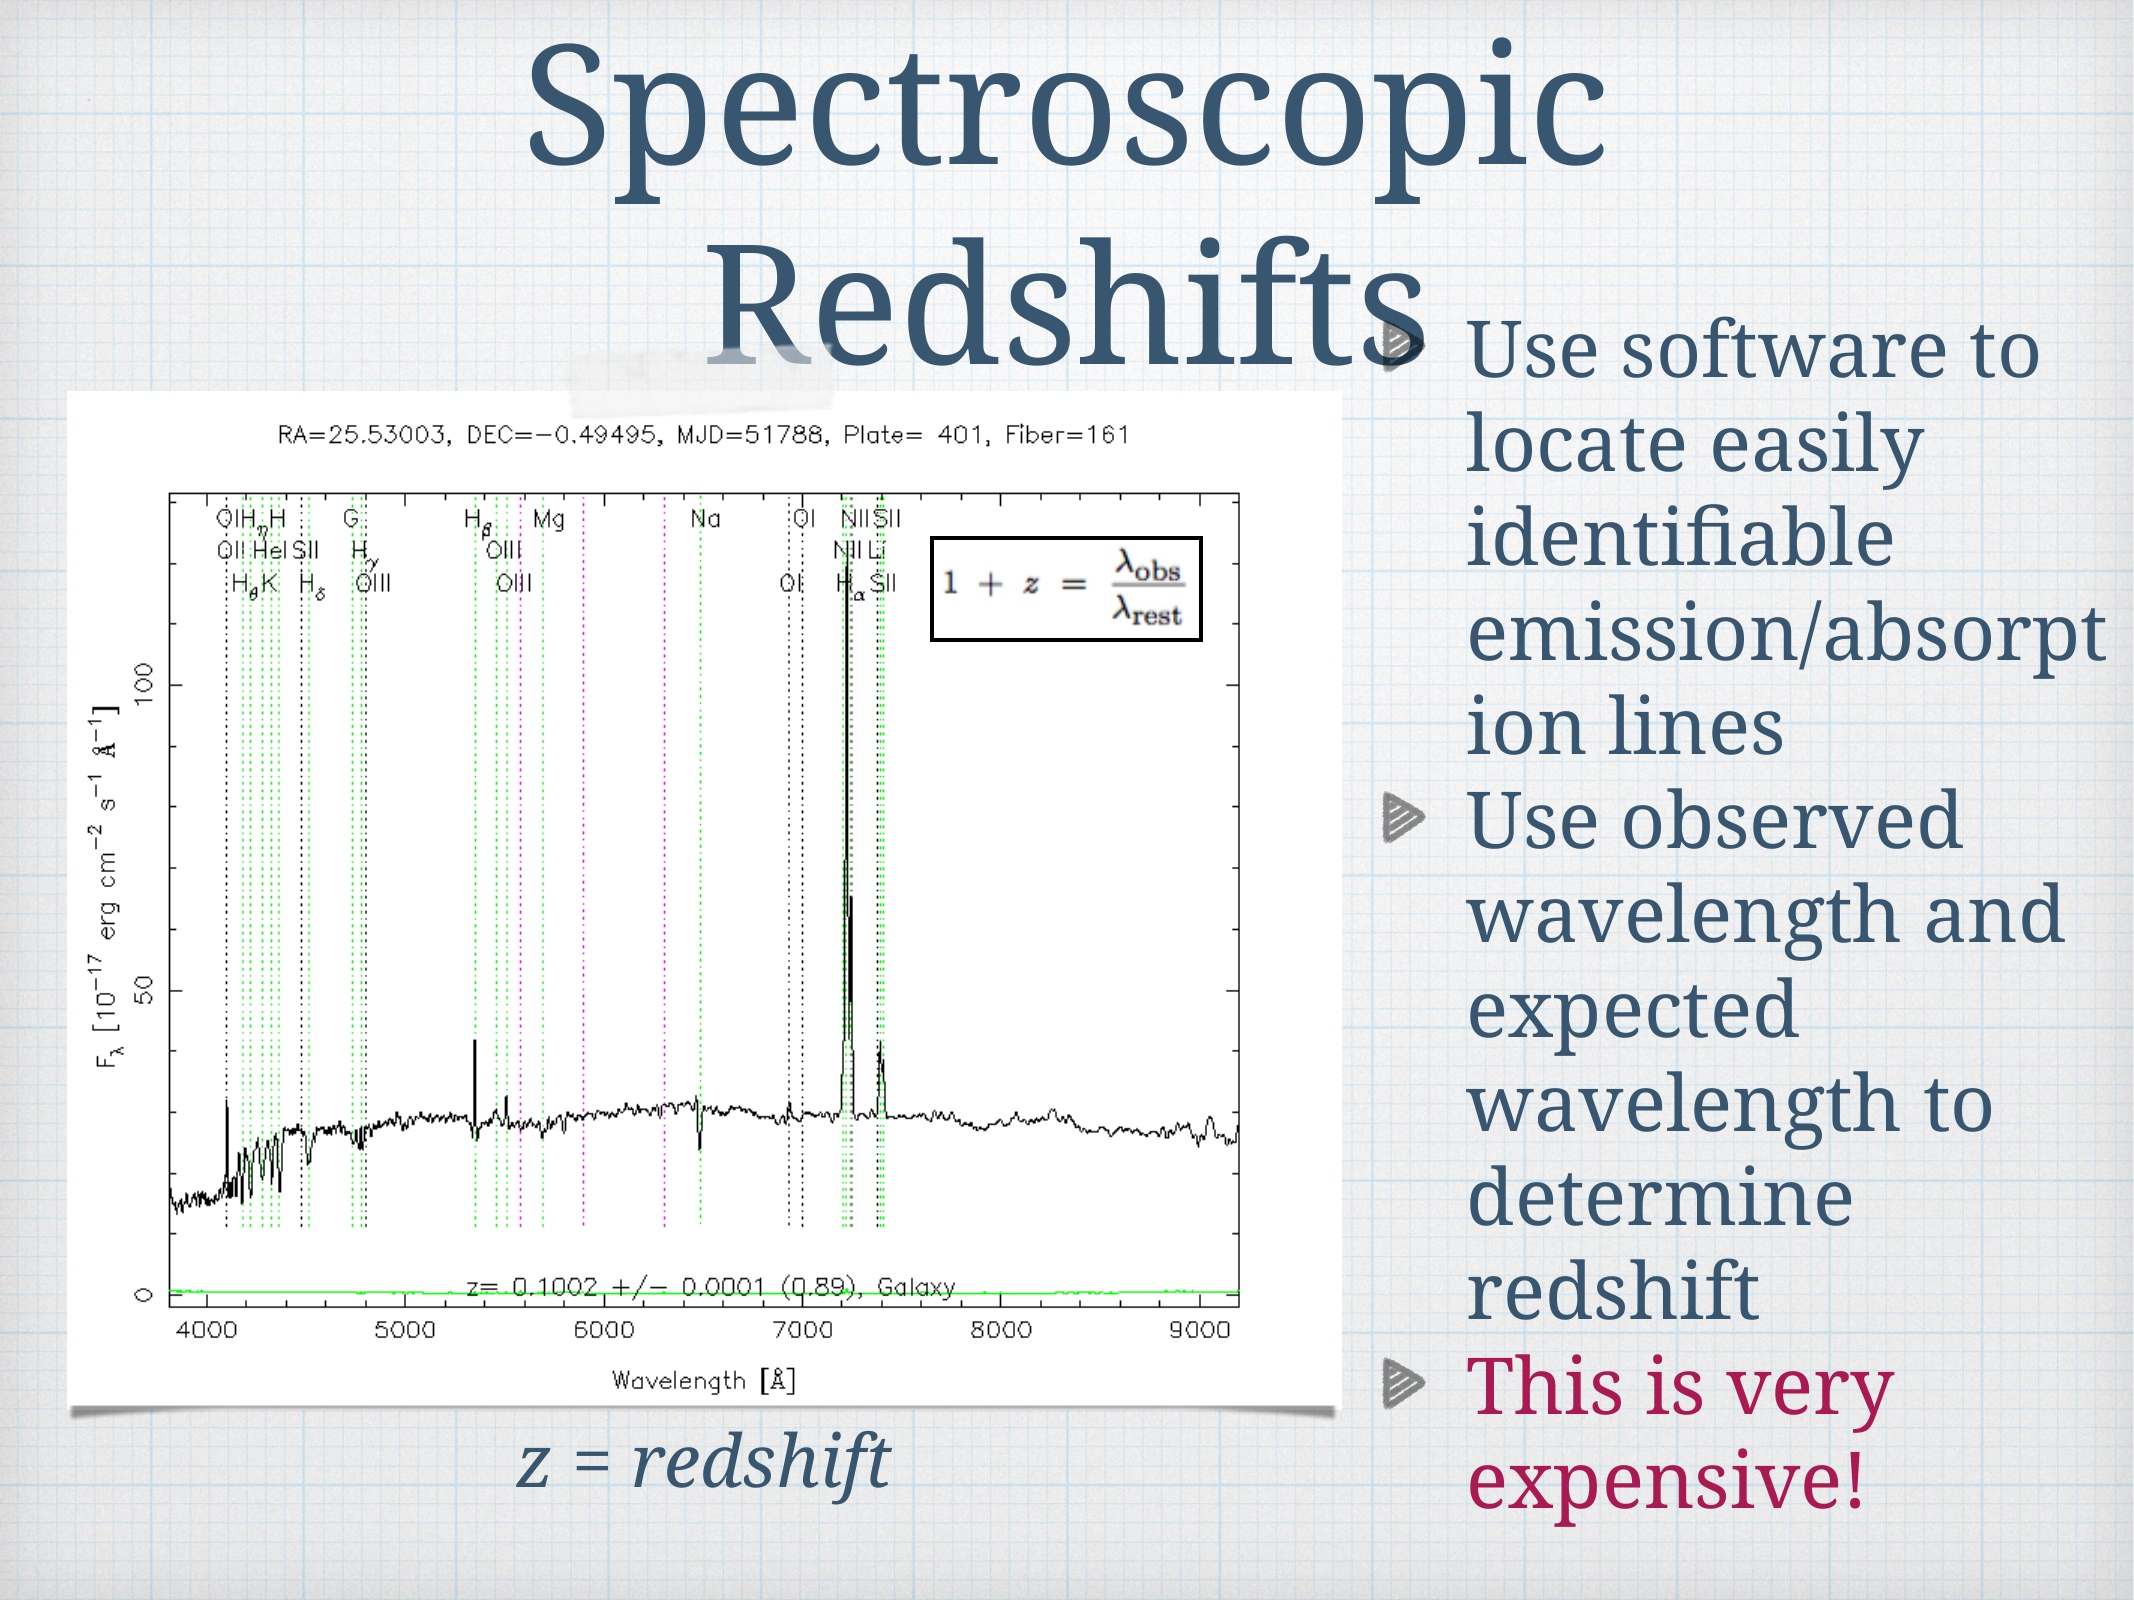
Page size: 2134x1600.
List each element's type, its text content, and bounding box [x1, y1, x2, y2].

picture [1381, 789, 1428, 845]
text_box Use software to locate easily identifiable emission/absorption lines Use observed wavelength and expected wavelength to determine redshift This is very expensive! [1373, 316, 2124, 1507]
picture [1381, 1355, 1428, 1411]
text_box Spectroscopic Redshifts [137, 0, 1996, 398]
picture [0, 0, 2134, 1600]
picture [1381, 318, 1428, 374]
text_box z = redshift [486, 1435, 923, 1534]
